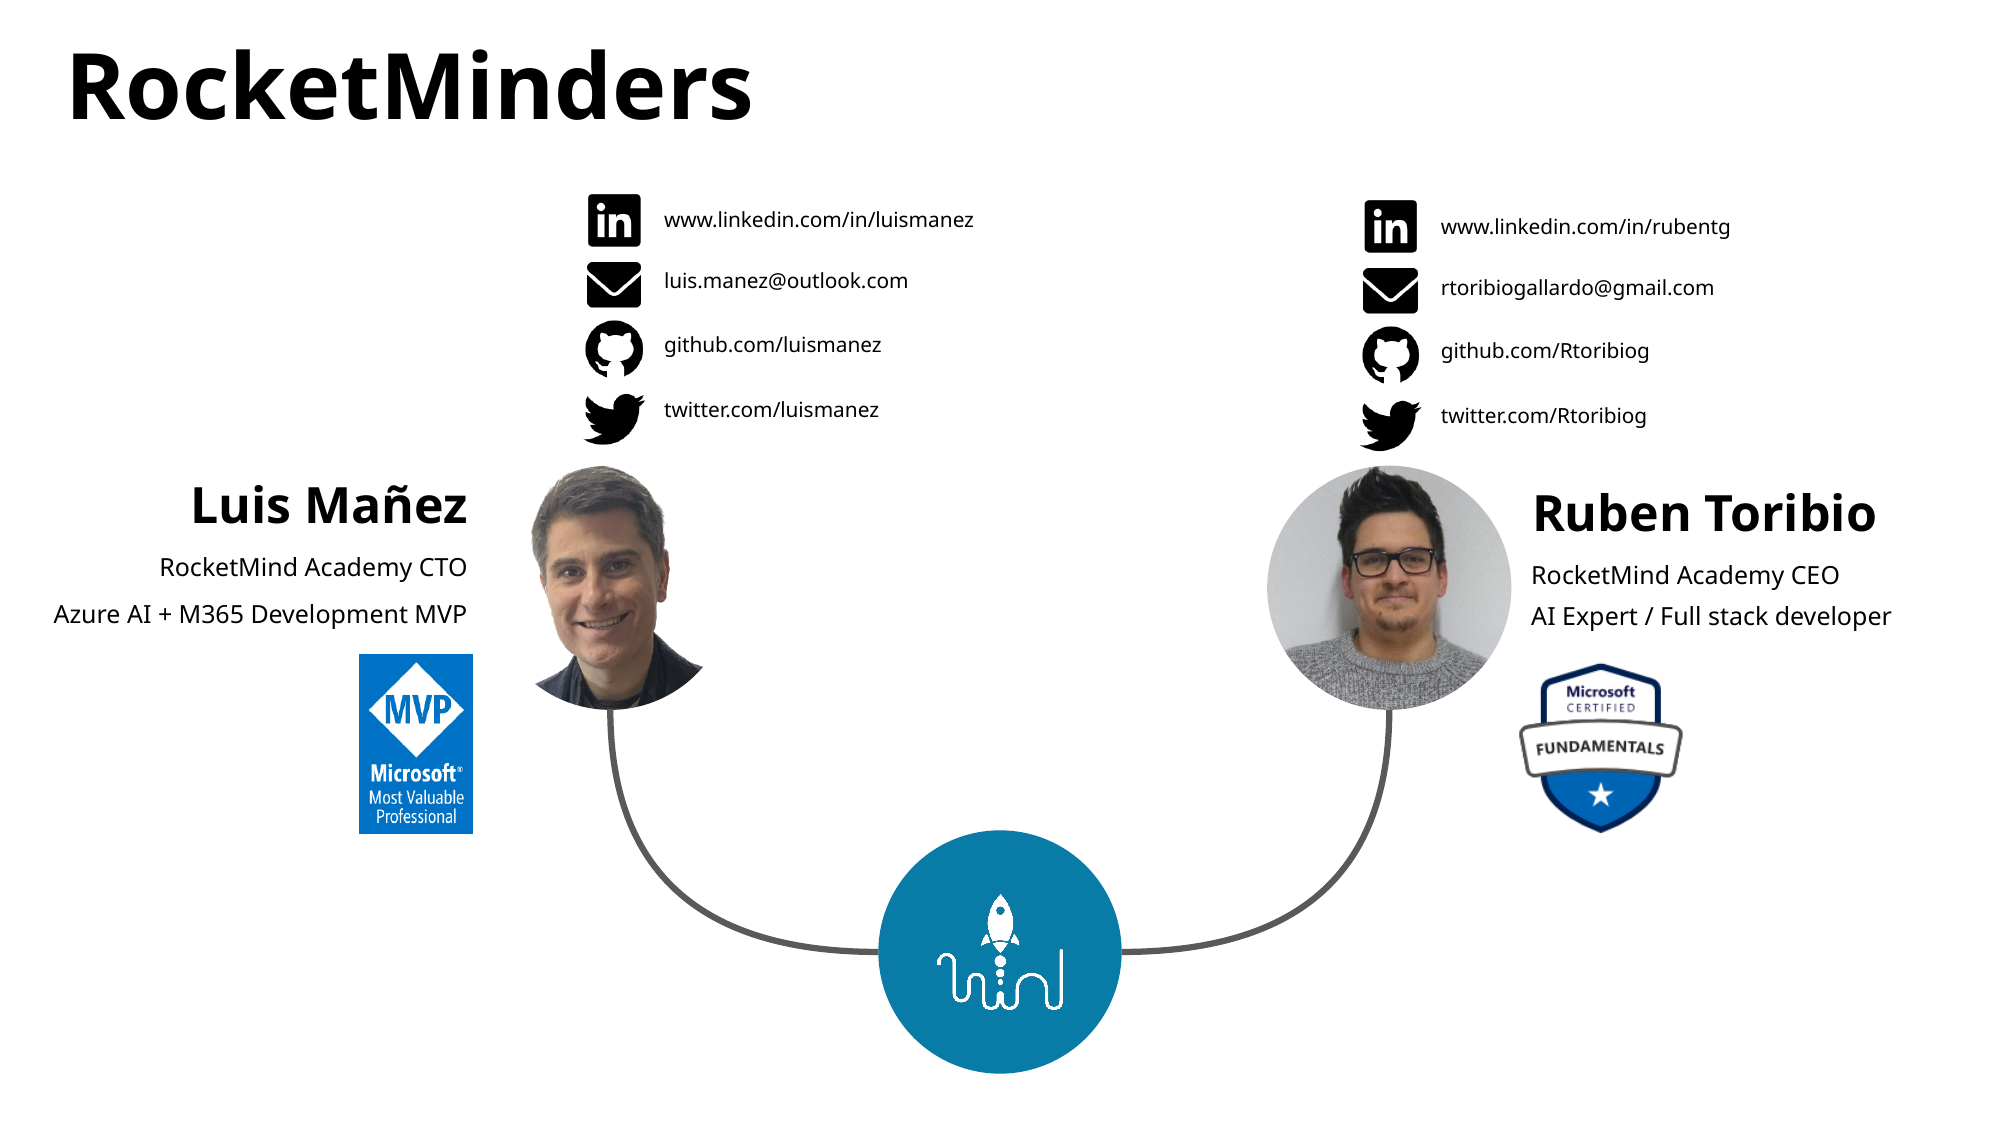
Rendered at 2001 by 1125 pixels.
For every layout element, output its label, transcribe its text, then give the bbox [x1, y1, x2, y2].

text_box RocketMinders [50, 32, 1776, 193]
picture [1267, 465, 1691, 839]
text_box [1355, 190, 1799, 461]
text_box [0, 465, 483, 637]
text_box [610, 709, 879, 952]
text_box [878, 830, 1122, 1074]
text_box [1121, 709, 1390, 952]
text_box AI Expert / Full stack developer [1516, 593, 2000, 638]
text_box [578, 184, 1023, 455]
picture [359, 654, 473, 834]
text_box Ruben Toribio [1517, 473, 1995, 549]
text_box RocketMind Academy CEO [1516, 551, 1995, 593]
picture [488, 465, 732, 710]
